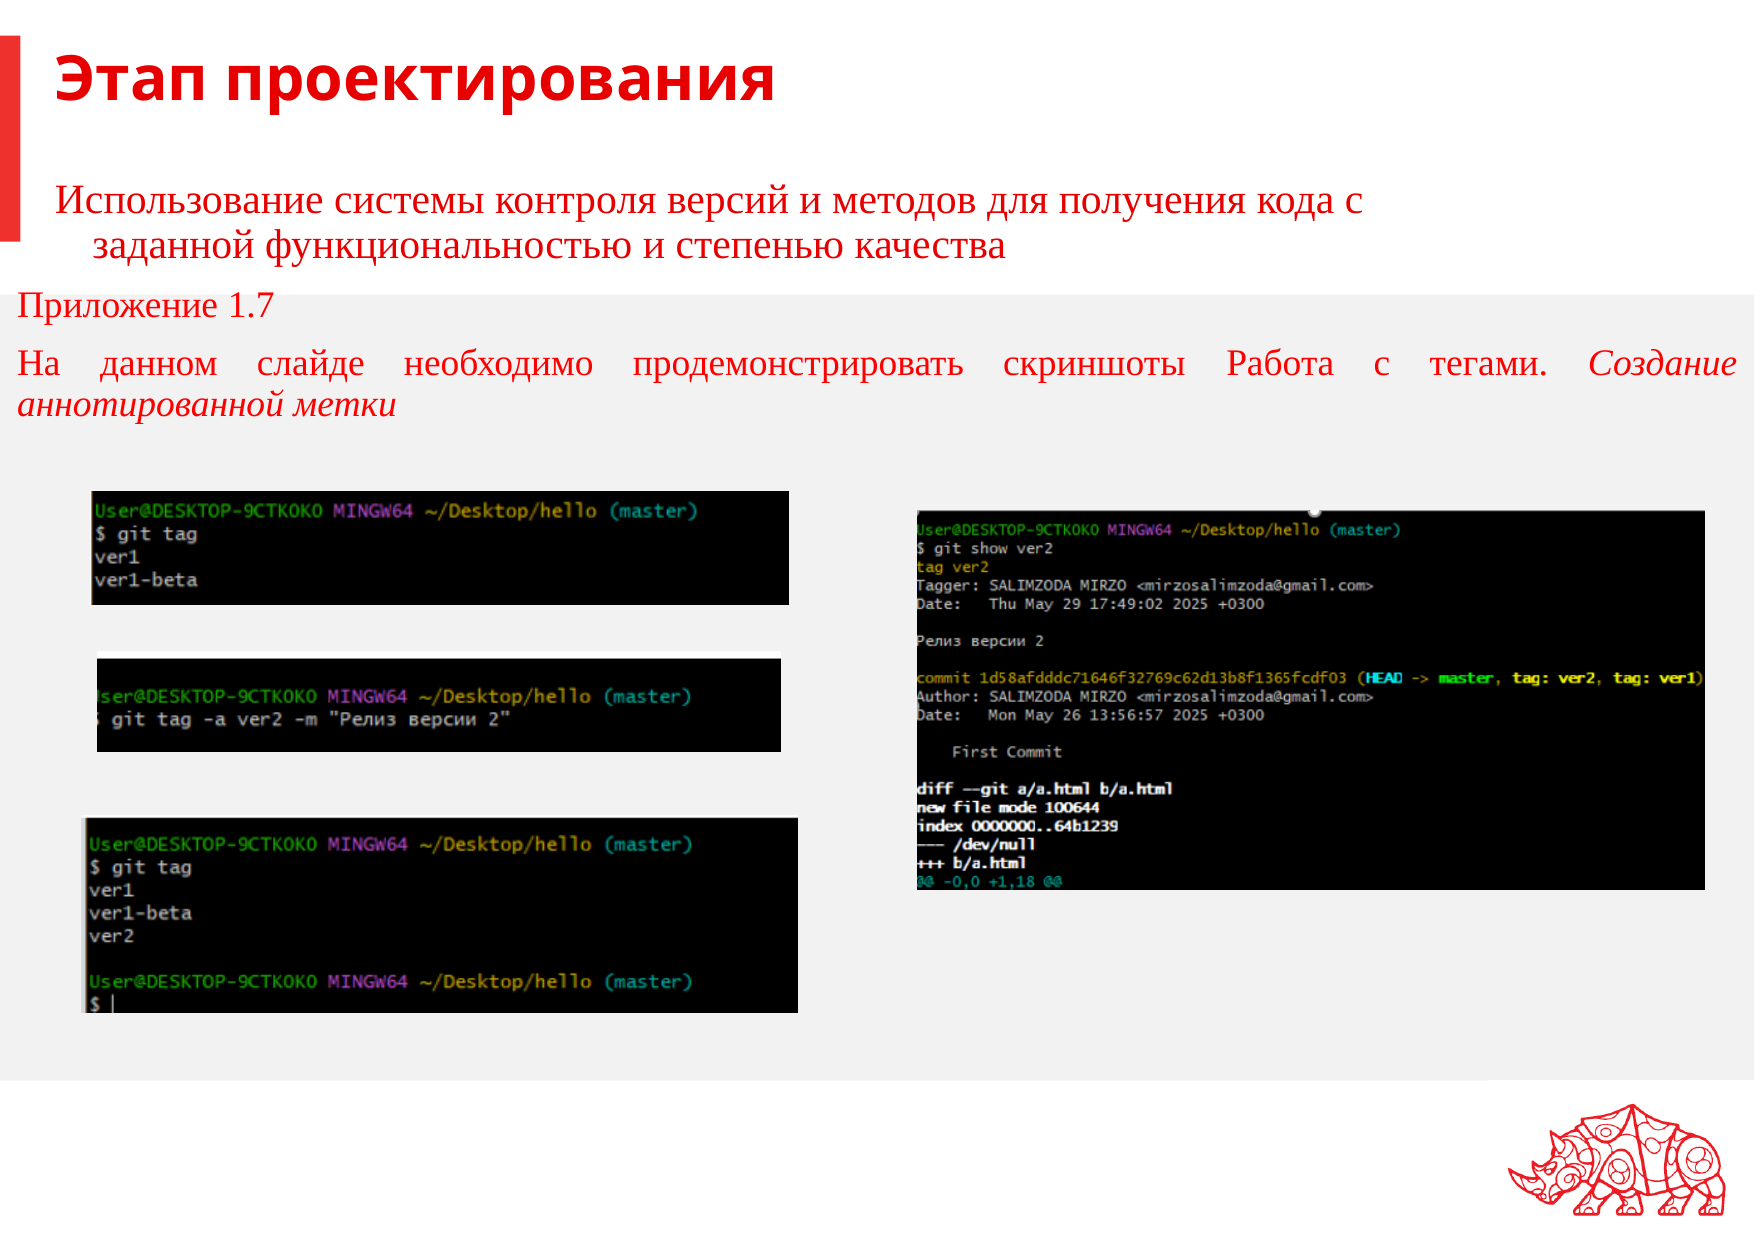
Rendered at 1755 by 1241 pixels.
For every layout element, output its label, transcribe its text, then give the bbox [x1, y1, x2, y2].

picture [89, 491, 790, 605]
picture [81, 815, 798, 1013]
title Этап проектирования [54, 46, 1644, 115]
list Приложение 1.7 На данном слайде необходимо продемонстрировать скриншоты Работа с тегами. Создание аннотированной метки [0, 276, 1755, 1087]
picture [1487, 1087, 1755, 1229]
picture [916, 510, 1705, 891]
list Использование системы контроля версий и методов для получения кода с заданной функциональностью и степенью качества [0, 172, 1403, 277]
picture [97, 651, 781, 752]
